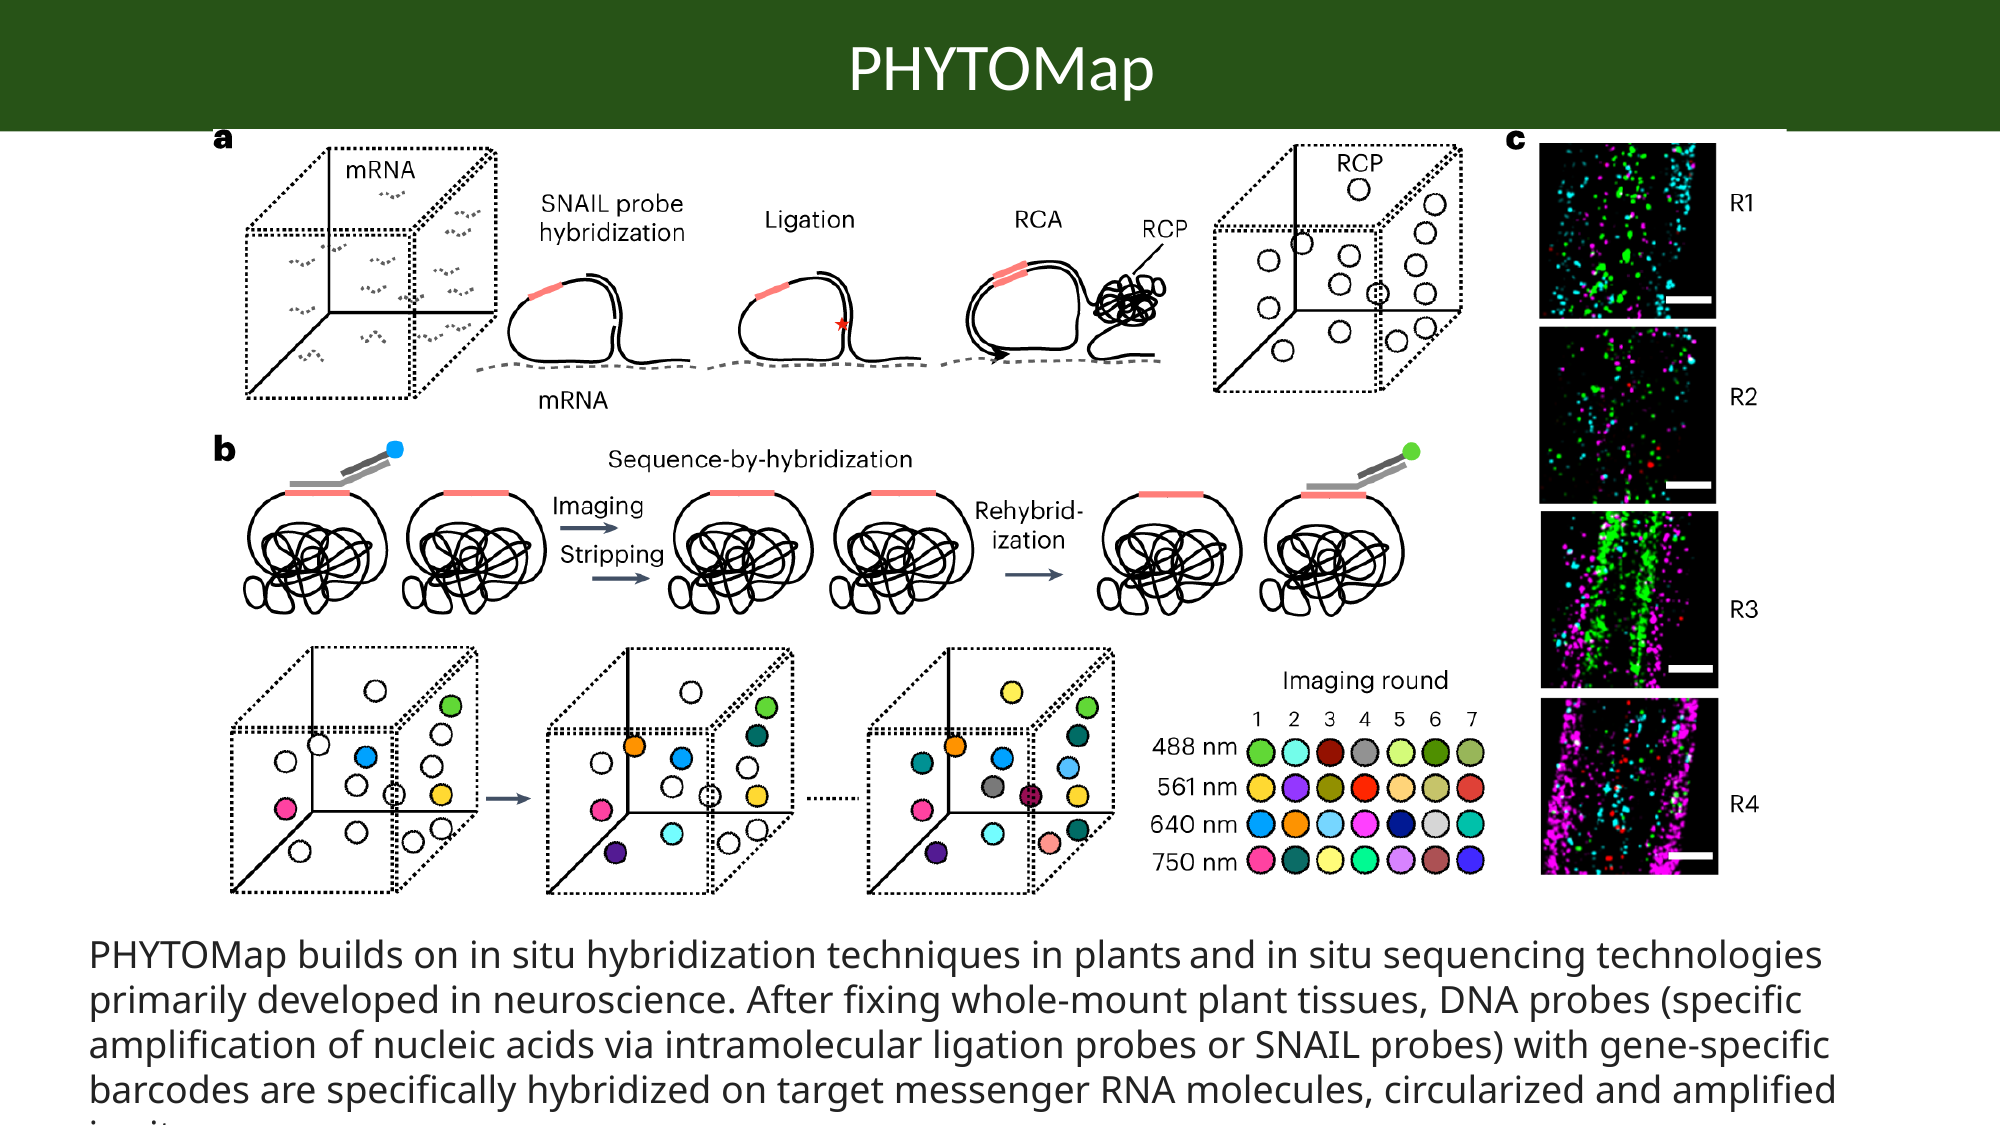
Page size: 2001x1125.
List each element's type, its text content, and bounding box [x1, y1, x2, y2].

picture [212, 128, 1788, 906]
text_box PHYTOMap builds on in situ hybridization techniques in plants and in situ sequencing technologies primarily developed in neuroscience. After fixing whole-mount plant tissues, DNA probes (specific amplification of nucleic acids via intramolecular ligation probes or SNAIL probes) with gene-specific barcodes are specifically hybridized on target messenger RNA molecules, circularized and amplified in situ. [73, 923, 1866, 1125]
text_box [0, 0, 2000, 133]
text_box PHYTOMap [4, 16, 1999, 112]
